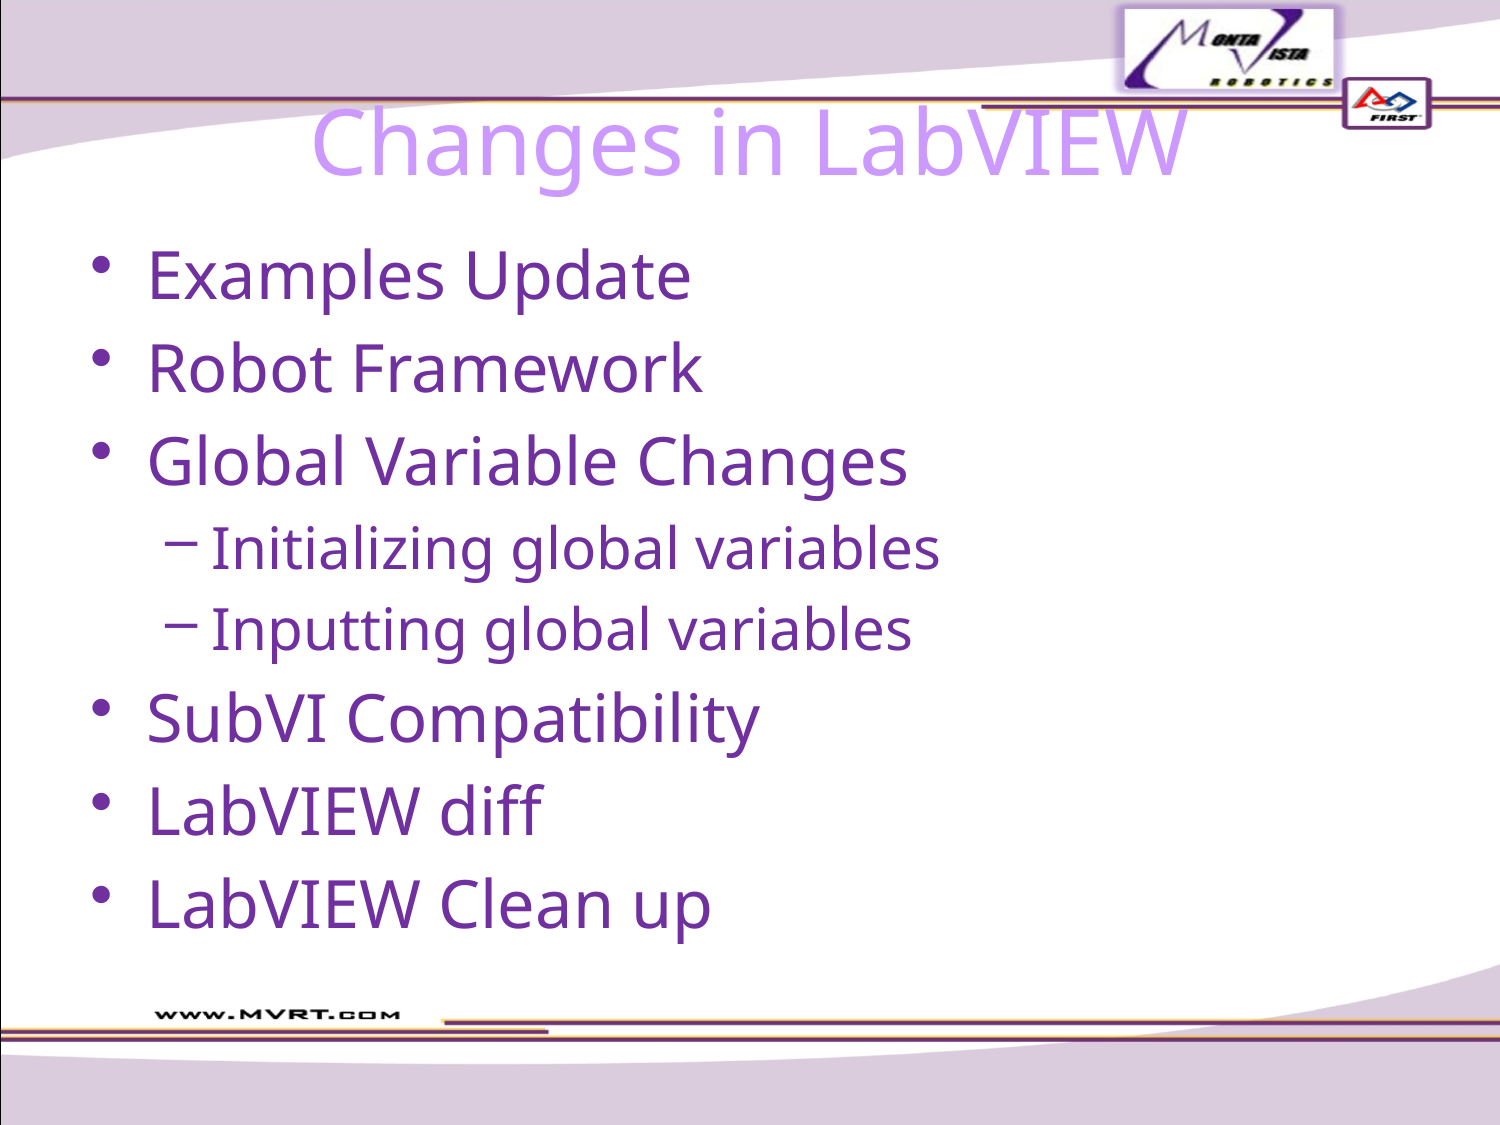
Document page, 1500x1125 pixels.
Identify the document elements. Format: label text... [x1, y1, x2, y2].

list Examples Update Robot Framework Global Variable Changes Initializing global variables Inputting global variables SubVI Compatibility LabVIEW diff LabVIEW Clean up [74, 224, 1426, 968]
title Changes in LabVIEW [74, 44, 1426, 224]
picture [0, 0, 1500, 1125]
